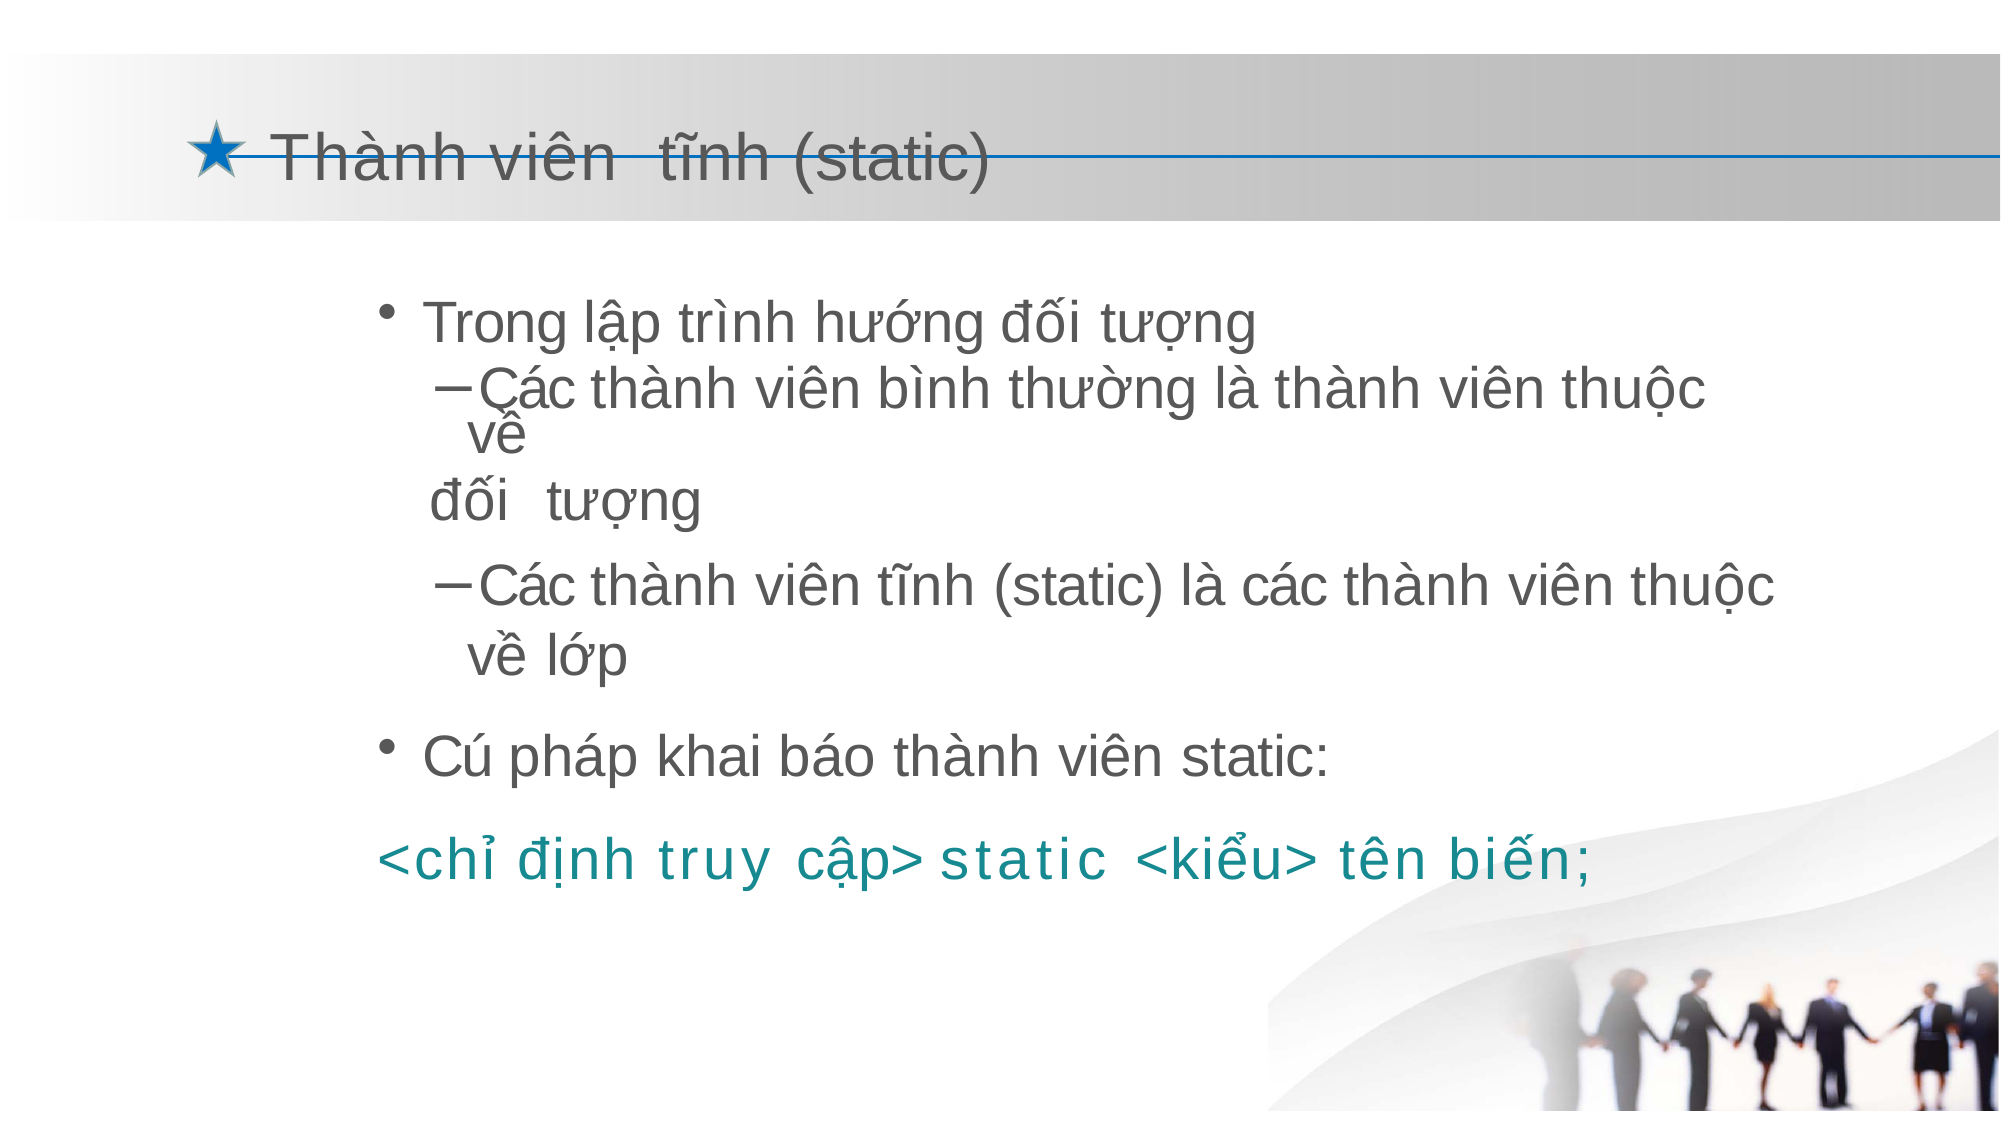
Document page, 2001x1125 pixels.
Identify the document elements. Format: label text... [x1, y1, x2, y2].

title Thành viên tĩnh (static) [104, 124, 1831, 273]
picture [1268, 728, 1999, 1111]
text_box Trong lập trình hướng đối tượng Các thành viên bình thường là thành viên thuộc về đối tượng Các thành viên tĩnh (static) là các thành viên thuộc về lớp Cú pháp khai báo thành viên static: <chỉ định truy cập> static <kiểu> tên biến; [375, 273, 1831, 989]
